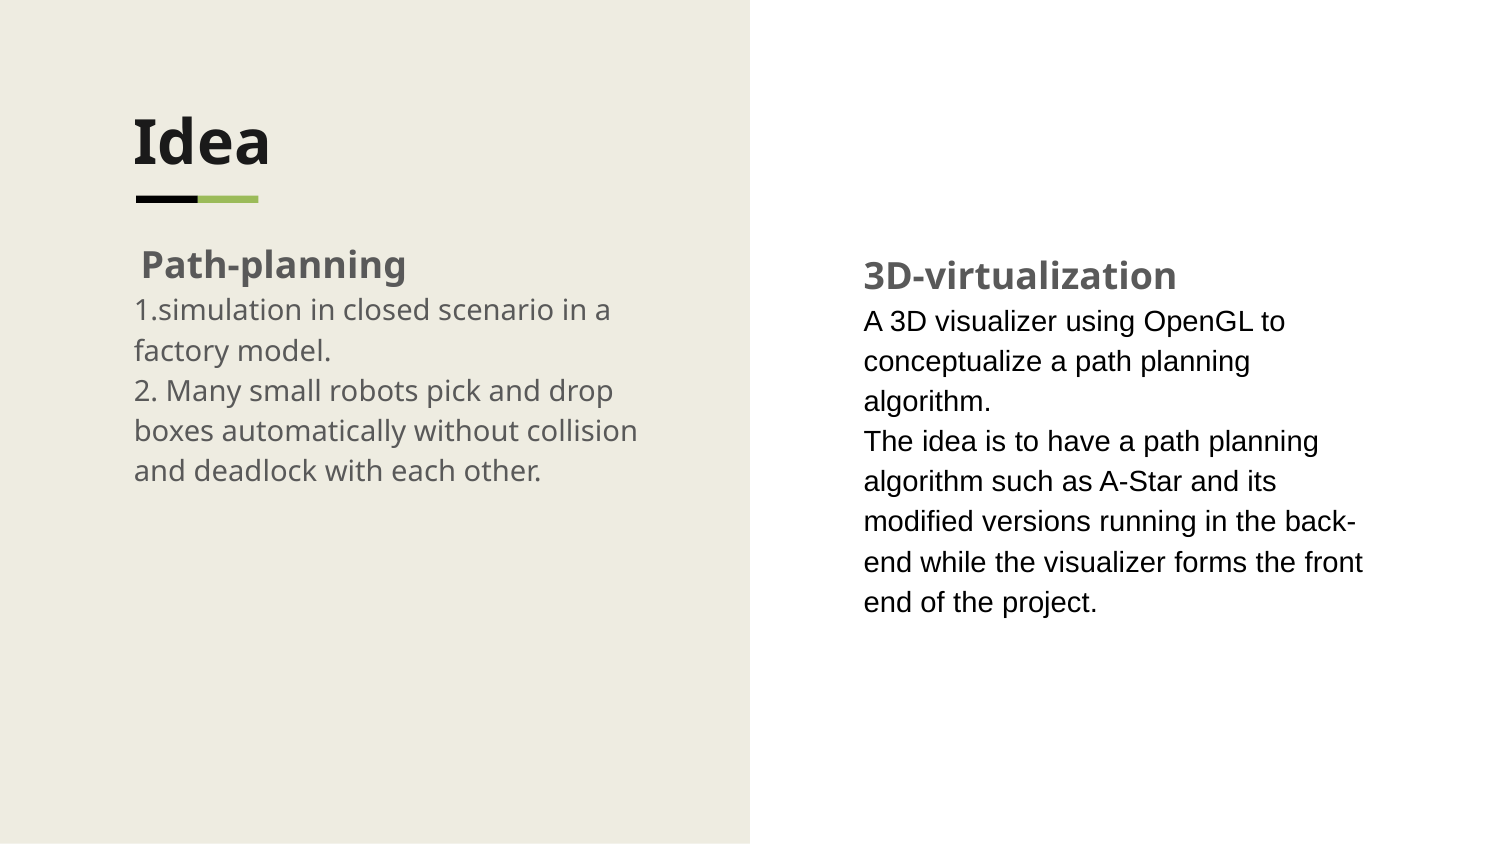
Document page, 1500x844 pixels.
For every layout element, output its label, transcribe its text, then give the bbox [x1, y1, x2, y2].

text_box Path-planning 1.simulation in closed scenario in a factory model. 2. Many small robots pick and drop boxes automatically without collision and deadlock with each other. [118, 219, 661, 800]
text_box Idea [118, 87, 661, 219]
text_box 3D-virtualization A 3D visualizer using OpenGL to conceptualize a path planning algorithm. The idea is to have a path planning algorithm such as A-Star and its modified versions running in the back- end while the visualizer forms the front end of the project. [848, 230, 1391, 707]
